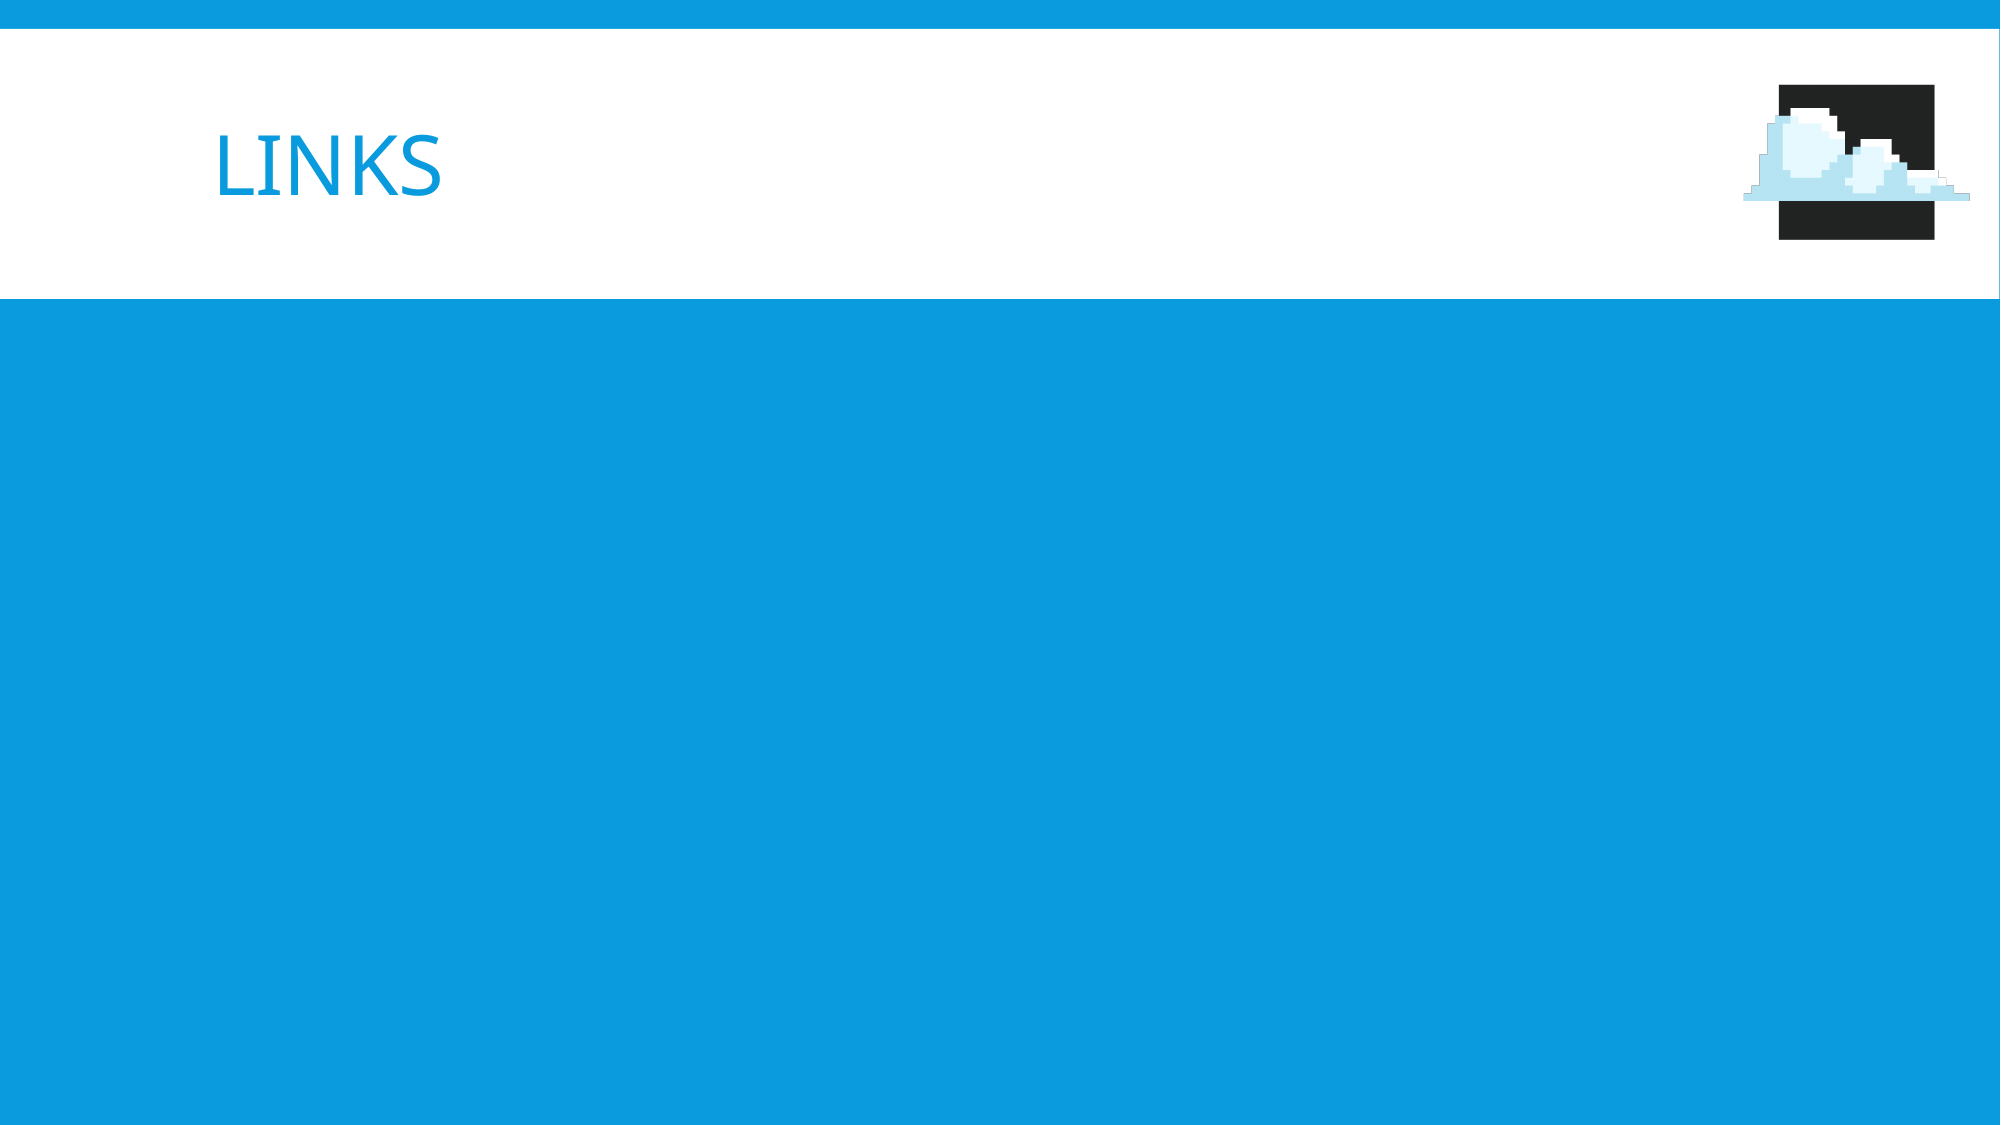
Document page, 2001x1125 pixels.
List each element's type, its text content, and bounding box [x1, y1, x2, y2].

title links [197, 46, 1731, 295]
picture [1736, 46, 1985, 294]
